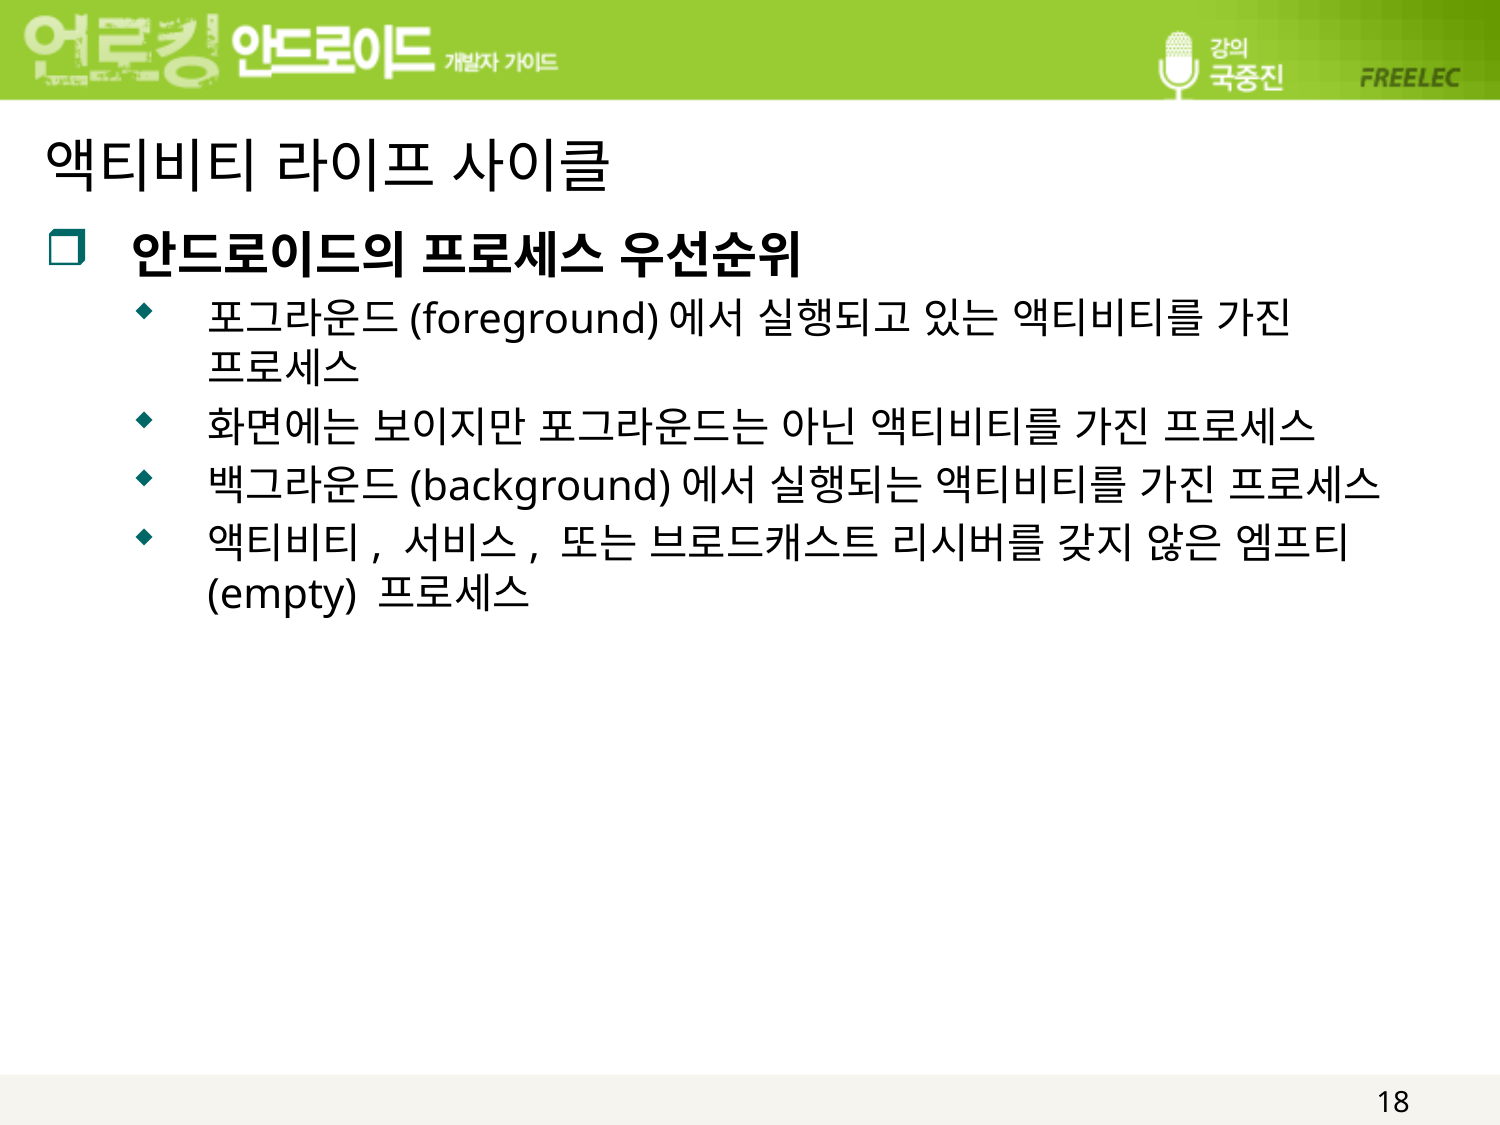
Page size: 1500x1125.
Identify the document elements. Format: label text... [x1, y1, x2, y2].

list 안드로이드의 프로세스 우선순위 포그라운드(foreground)에서 실행되고 있는 액티비티를 가진 프로세스 화면에는 보이지만 포그라운드는 아닌 액티비티를 가진 프로세스 백그라운드(background)에서 실행되는 액티비티를 가진 프로세스 액티비티, 서비스, 또는 브로드캐스트 리시버를 갖지 않은 엠프티(empty) 프로세스 [29, 215, 1448, 1067]
slide_number 18 [1074, 1075, 1426, 1121]
title 액티비티 라이프 사이클 [29, 128, 1460, 200]
picture [0, 0, 1500, 1074]
